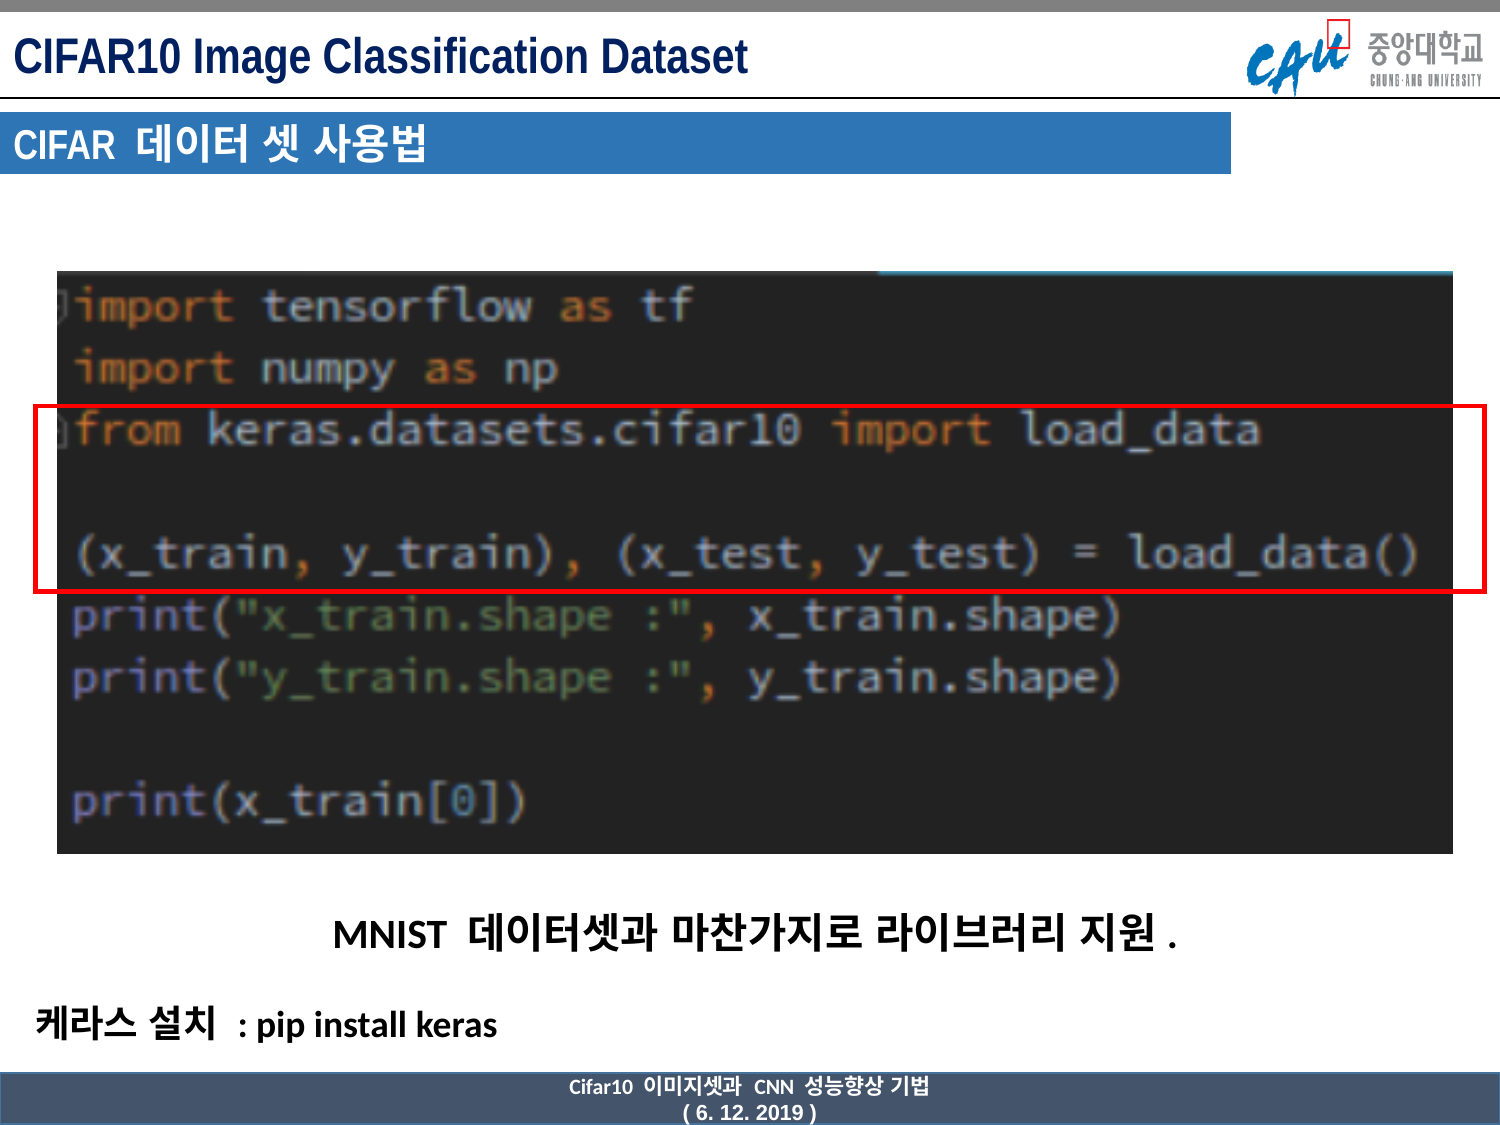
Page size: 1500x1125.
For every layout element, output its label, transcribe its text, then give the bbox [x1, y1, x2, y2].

text_box CIFAR 데이터 셋 사용법 [0, 112, 1231, 174]
picture [57, 271, 1453, 854]
picture [1227, 5, 1500, 110]
text_box [1453, 405, 1485, 593]
text_box [34, 405, 57, 593]
text_box MNIST 데이터셋과 마찬가지로 라이브러리 지원. [294, 899, 1216, 965]
text_box CIFAR10 Image Classification Dataset [0, 4, 1173, 103]
text_box 케라스 설치 : pip install keras [0, 992, 559, 1052]
